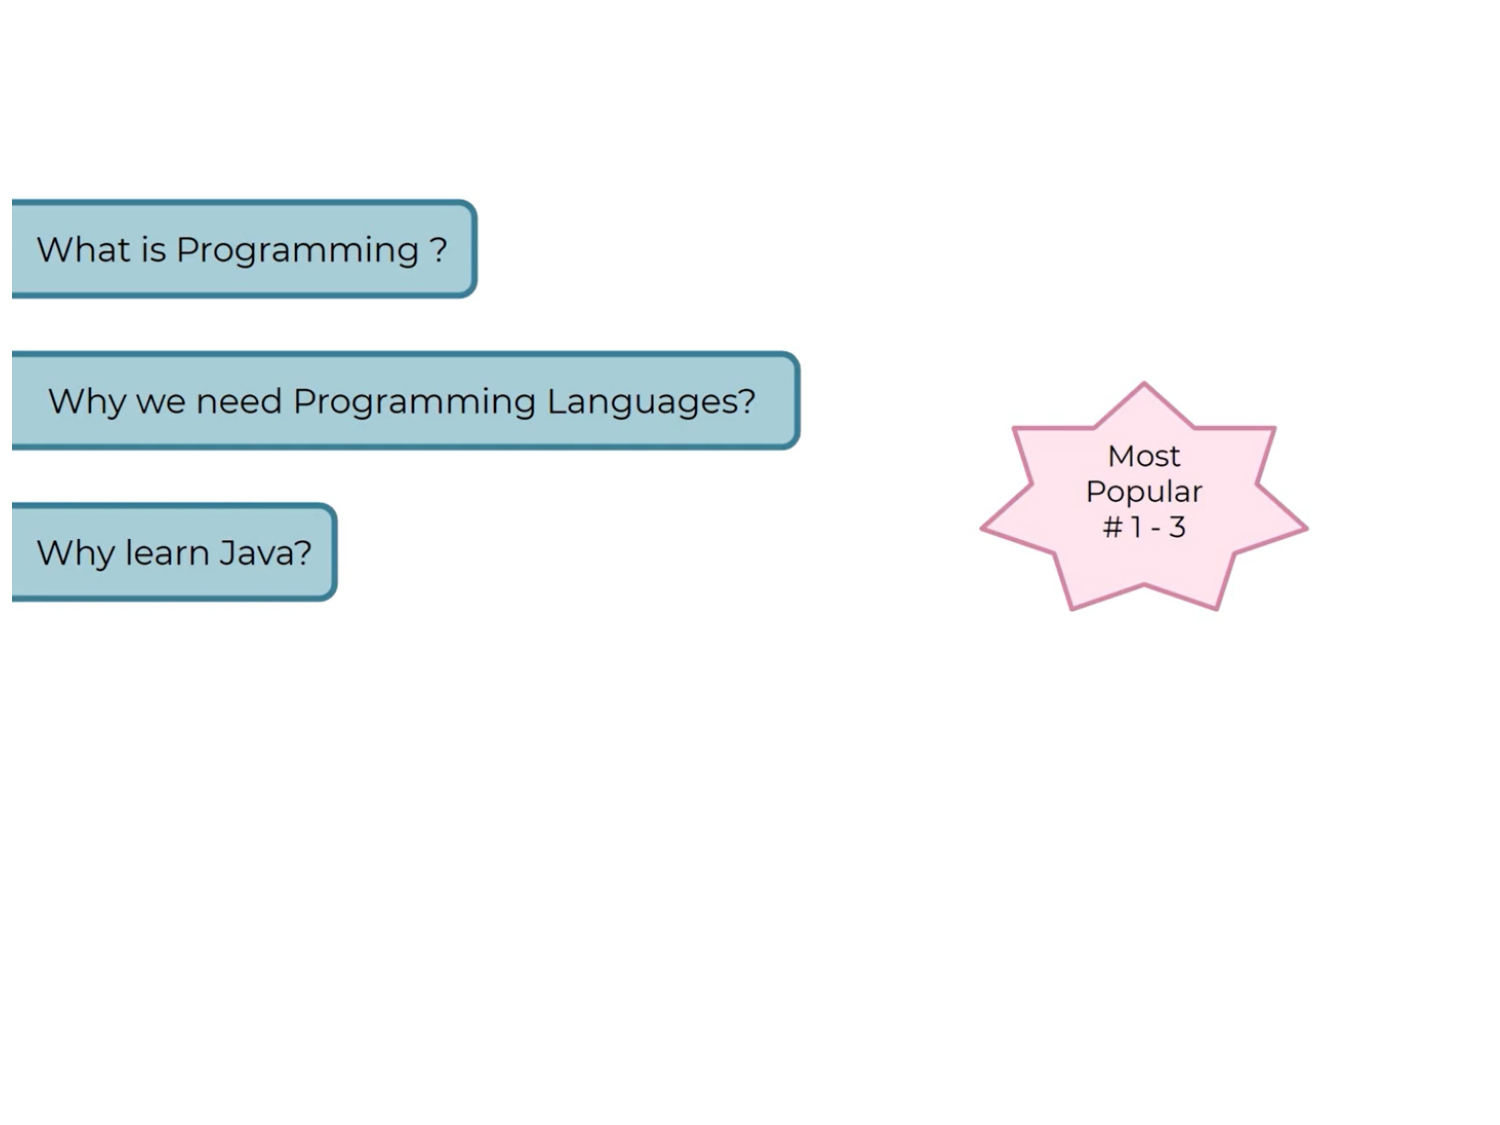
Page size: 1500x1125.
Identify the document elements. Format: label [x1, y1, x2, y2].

picture [12, 163, 1500, 950]
